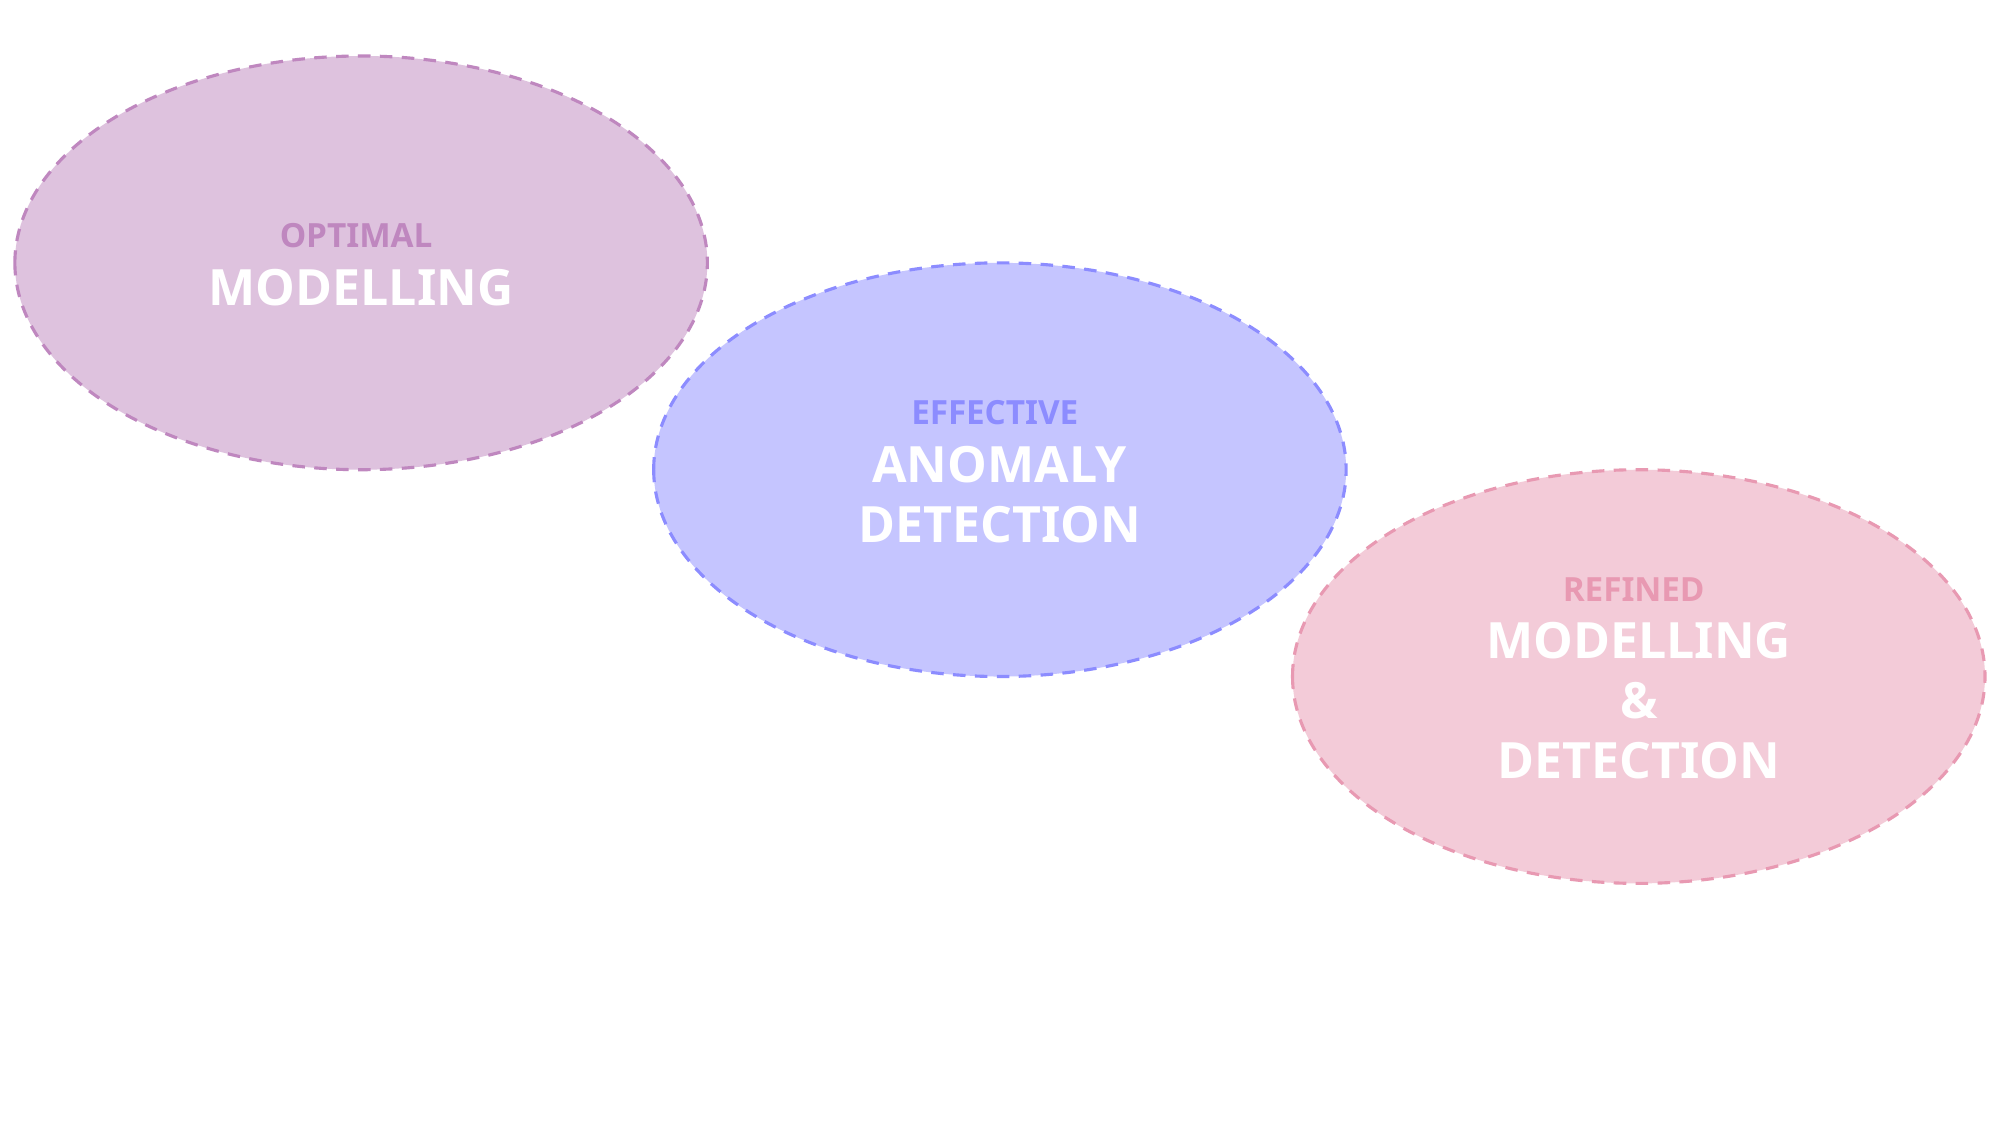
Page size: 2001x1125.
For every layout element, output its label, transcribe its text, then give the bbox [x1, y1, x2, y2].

text_box EFFECTIVE ANOMALY DETECTION [652, 261, 1348, 679]
text_box OPTIMAL MODELLING [13, 54, 709, 472]
text_box REFINED MODELLING & DETECTION [1290, 468, 1987, 885]
